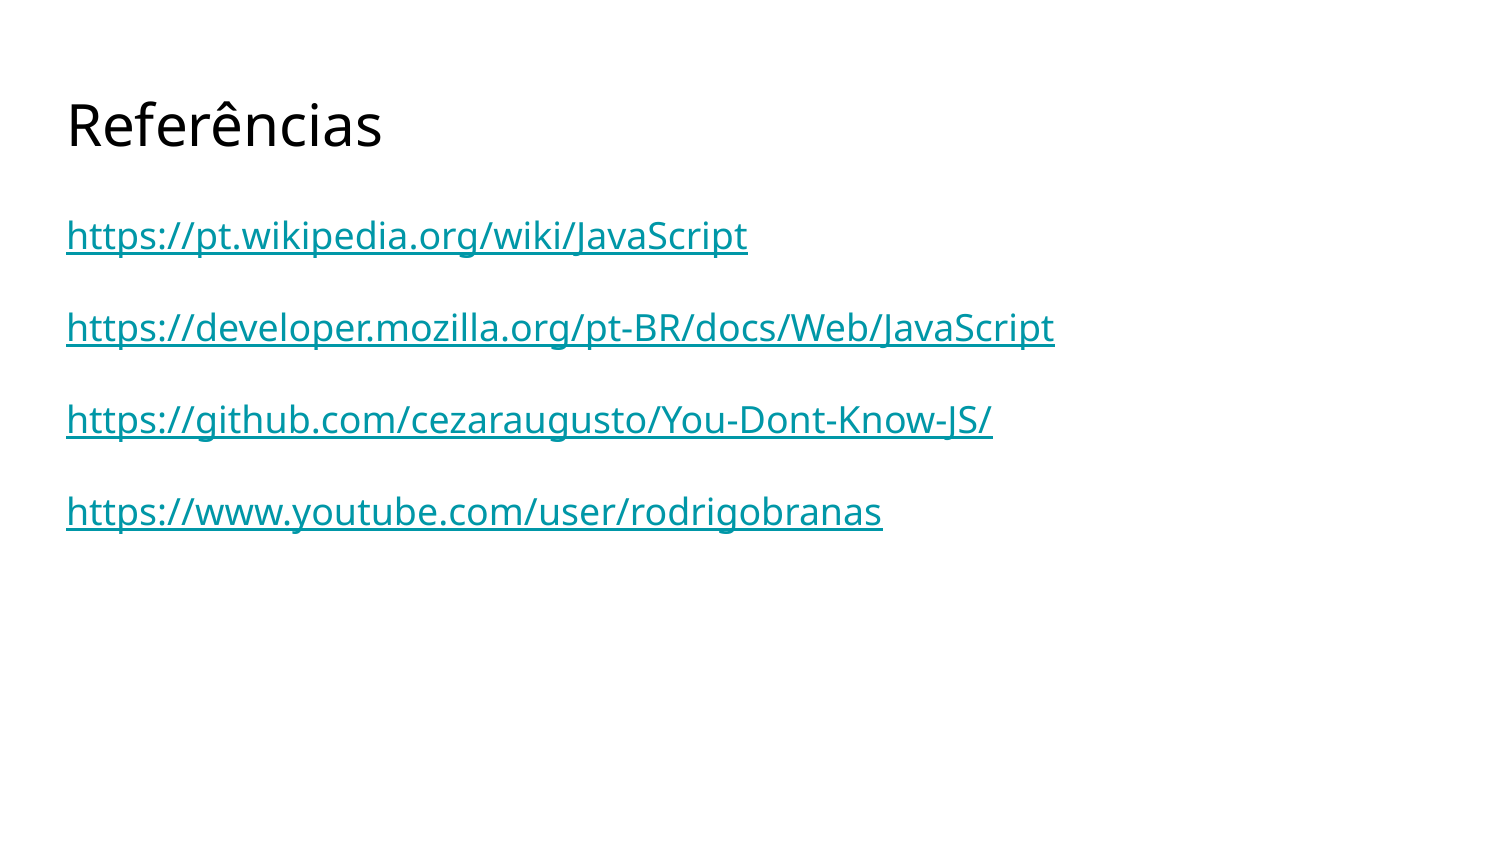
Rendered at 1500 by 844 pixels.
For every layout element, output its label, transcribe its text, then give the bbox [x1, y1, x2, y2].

list https://pt.wikipedia.org/wiki/JavaScript https://developer.mozilla.org/pt-BR/docs/Web/JavaScript https://github.com/cezaraugusto/You-Dont-Know-JS/ https://www.youtube.com/user/rodrigobranas [51, 189, 1449, 750]
title Referências [51, 72, 1449, 167]
